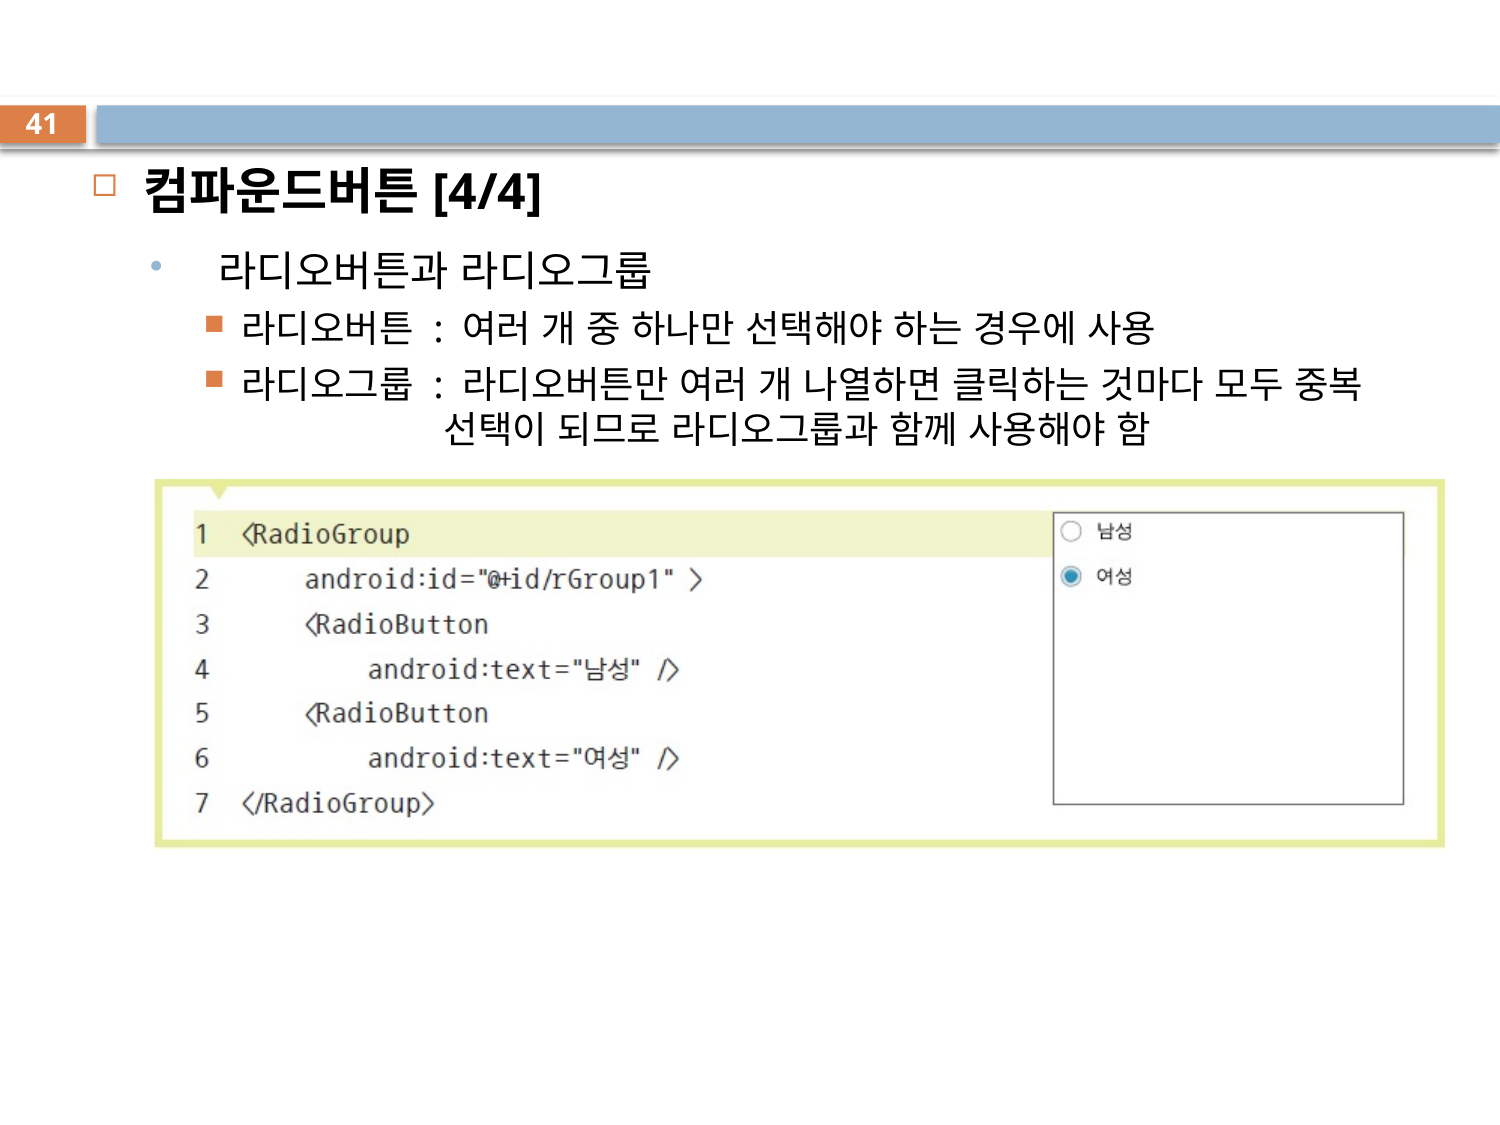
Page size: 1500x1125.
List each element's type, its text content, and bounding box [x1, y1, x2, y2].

list 컴파운드버튼[4/4] 라디오버튼과 라디오그룹 라디오버튼 : 여러 개 중 하나만 선택해야 하는 경우에 사용 라디오그룹 : 라디오버튼만 여러 개 나열하면 클릭하는 것마다 모두 중복 선택이 되므로 라디오그룹과 함께 사용해야 함 [76, 152, 1459, 1047]
slide_number 41 [0, 105, 87, 146]
picture [152, 479, 1446, 849]
